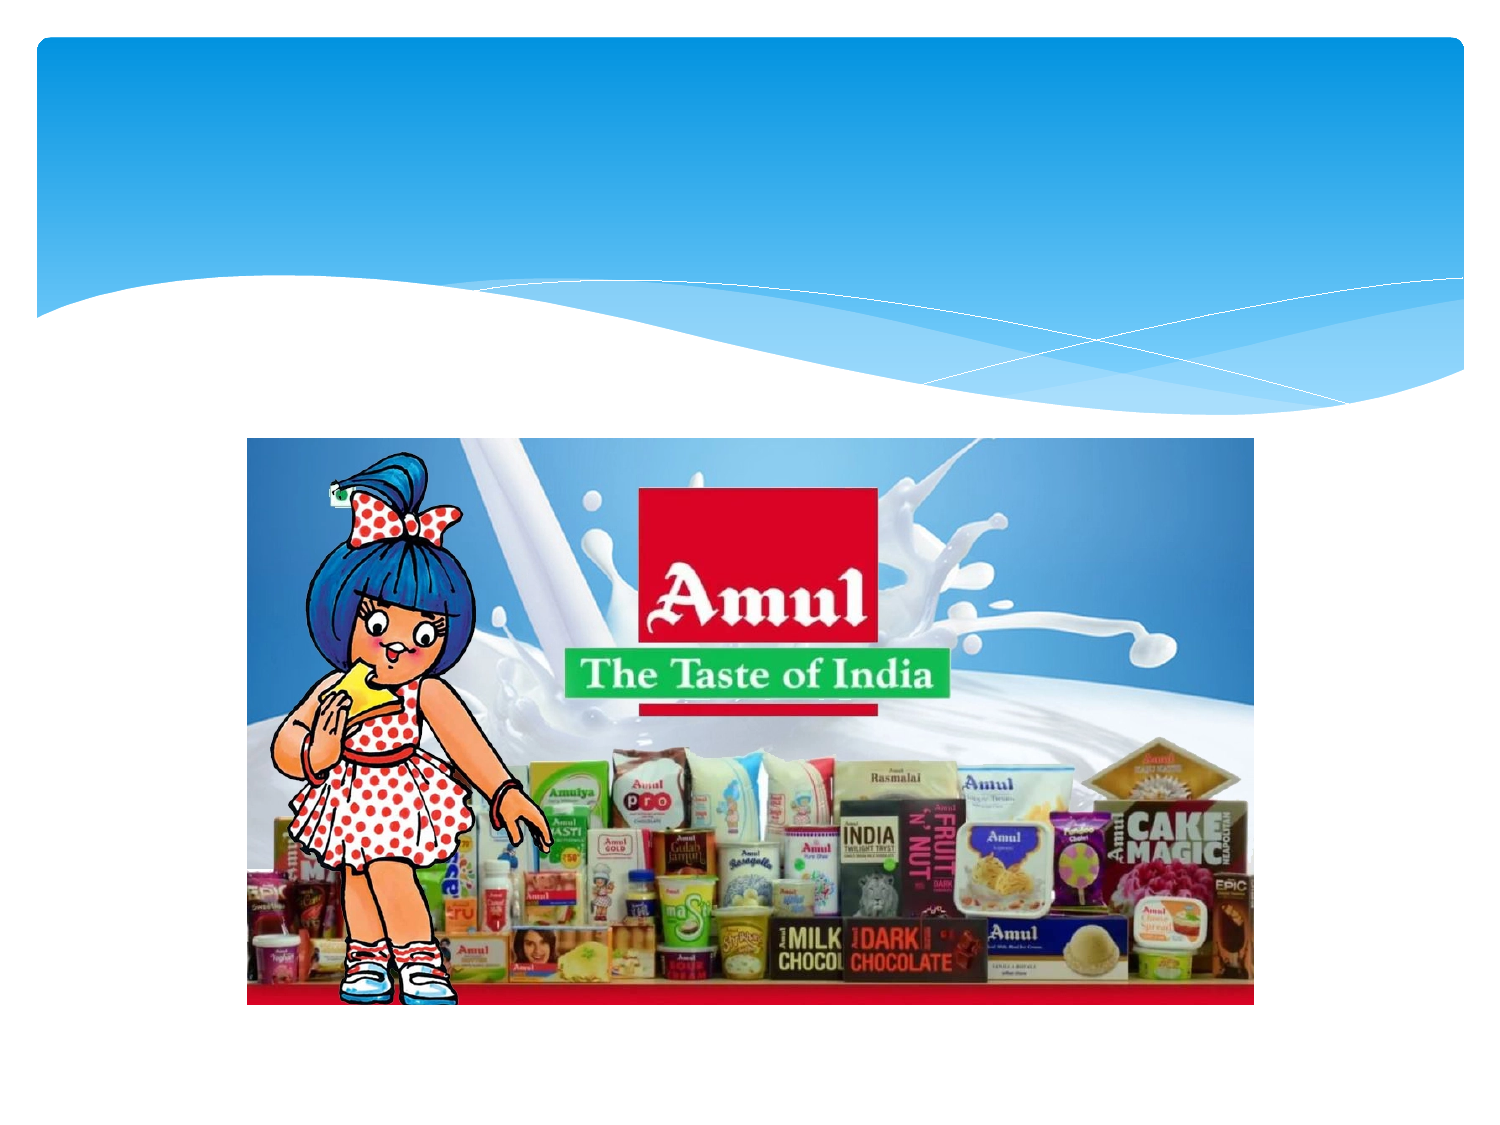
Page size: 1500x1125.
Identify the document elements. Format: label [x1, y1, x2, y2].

list [247, 438, 1255, 1006]
